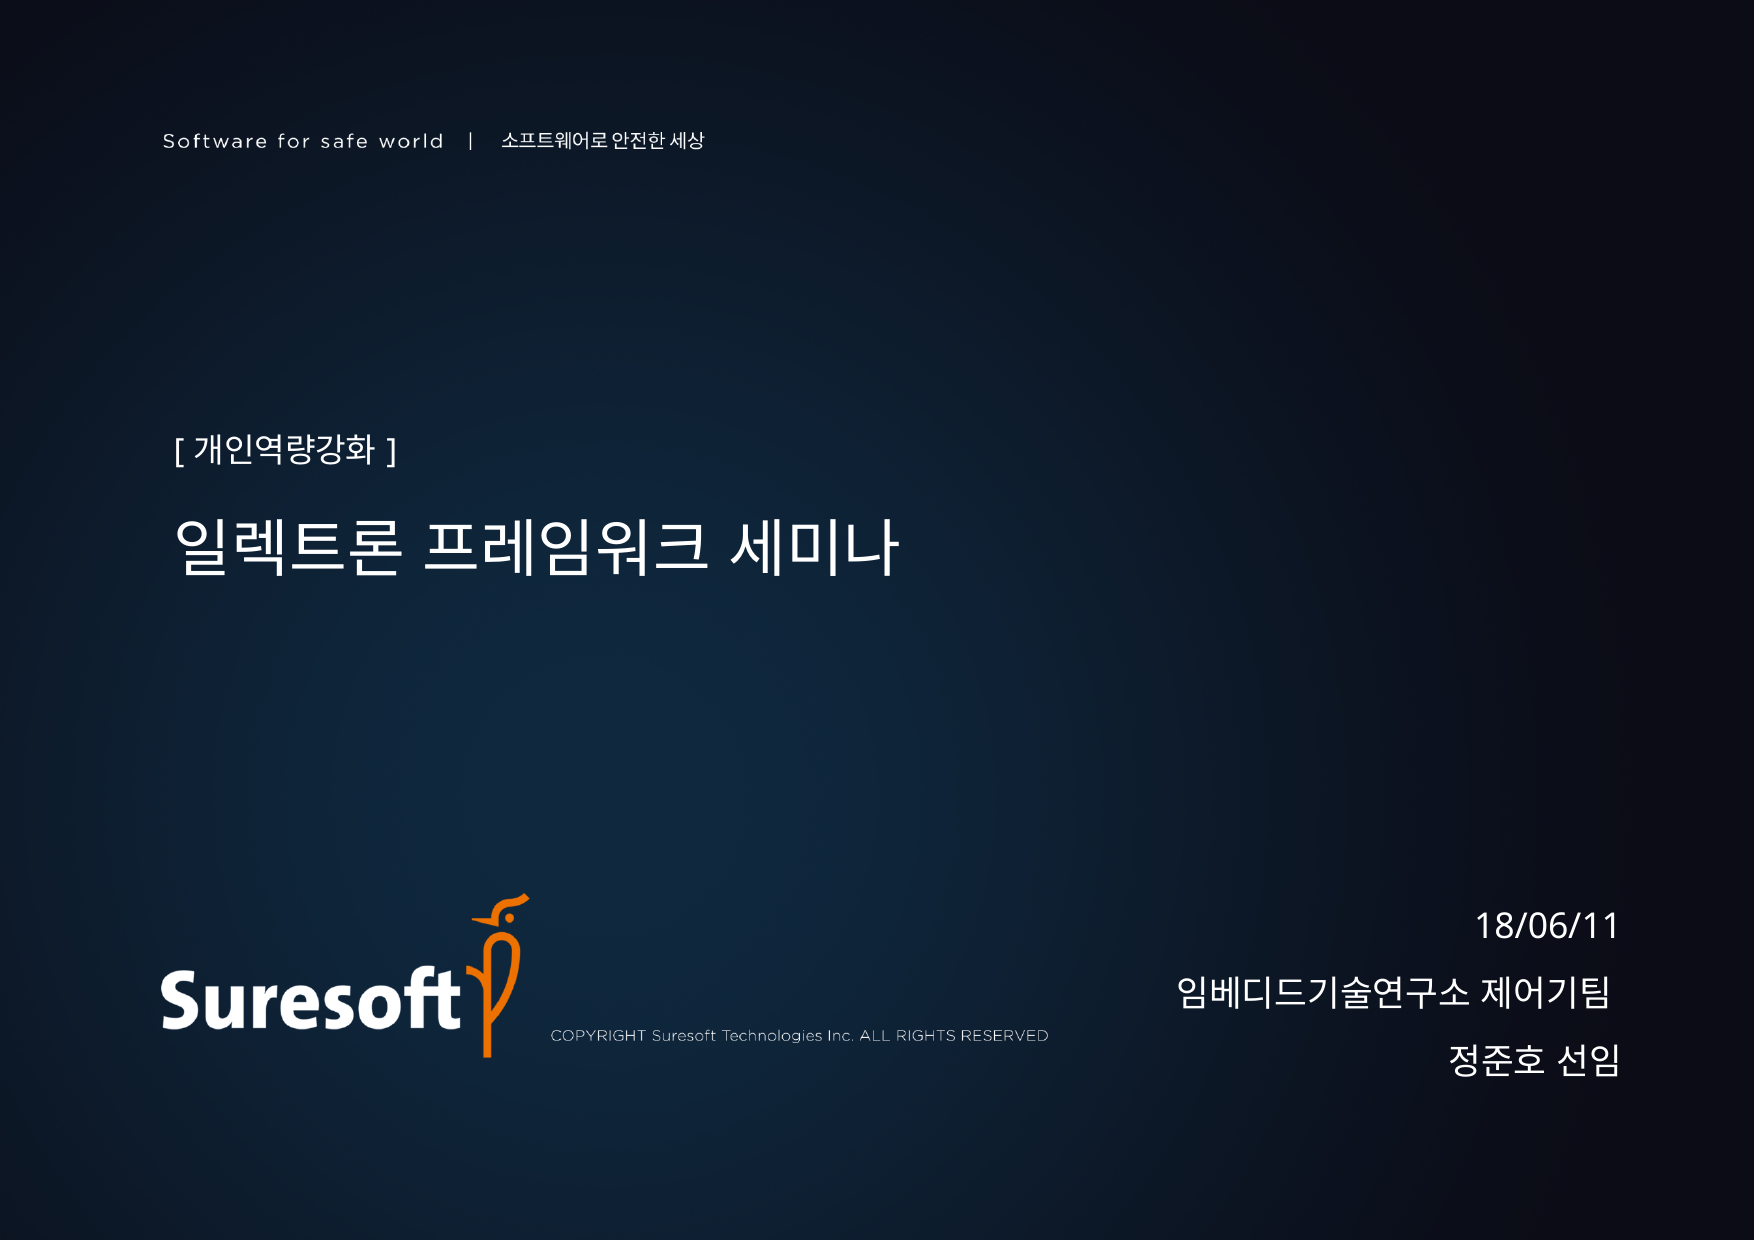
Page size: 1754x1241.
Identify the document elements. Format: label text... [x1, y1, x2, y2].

list 일렉트론 프레임워크 세미나 [158, 499, 1071, 596]
picture [0, 0, 1754, 1240]
text_box [개인역량강화] [158, 401, 1071, 499]
list 18/06/11 임베디드기술연구소 제어기팀 정준호 선임 [1035, 896, 1638, 1092]
